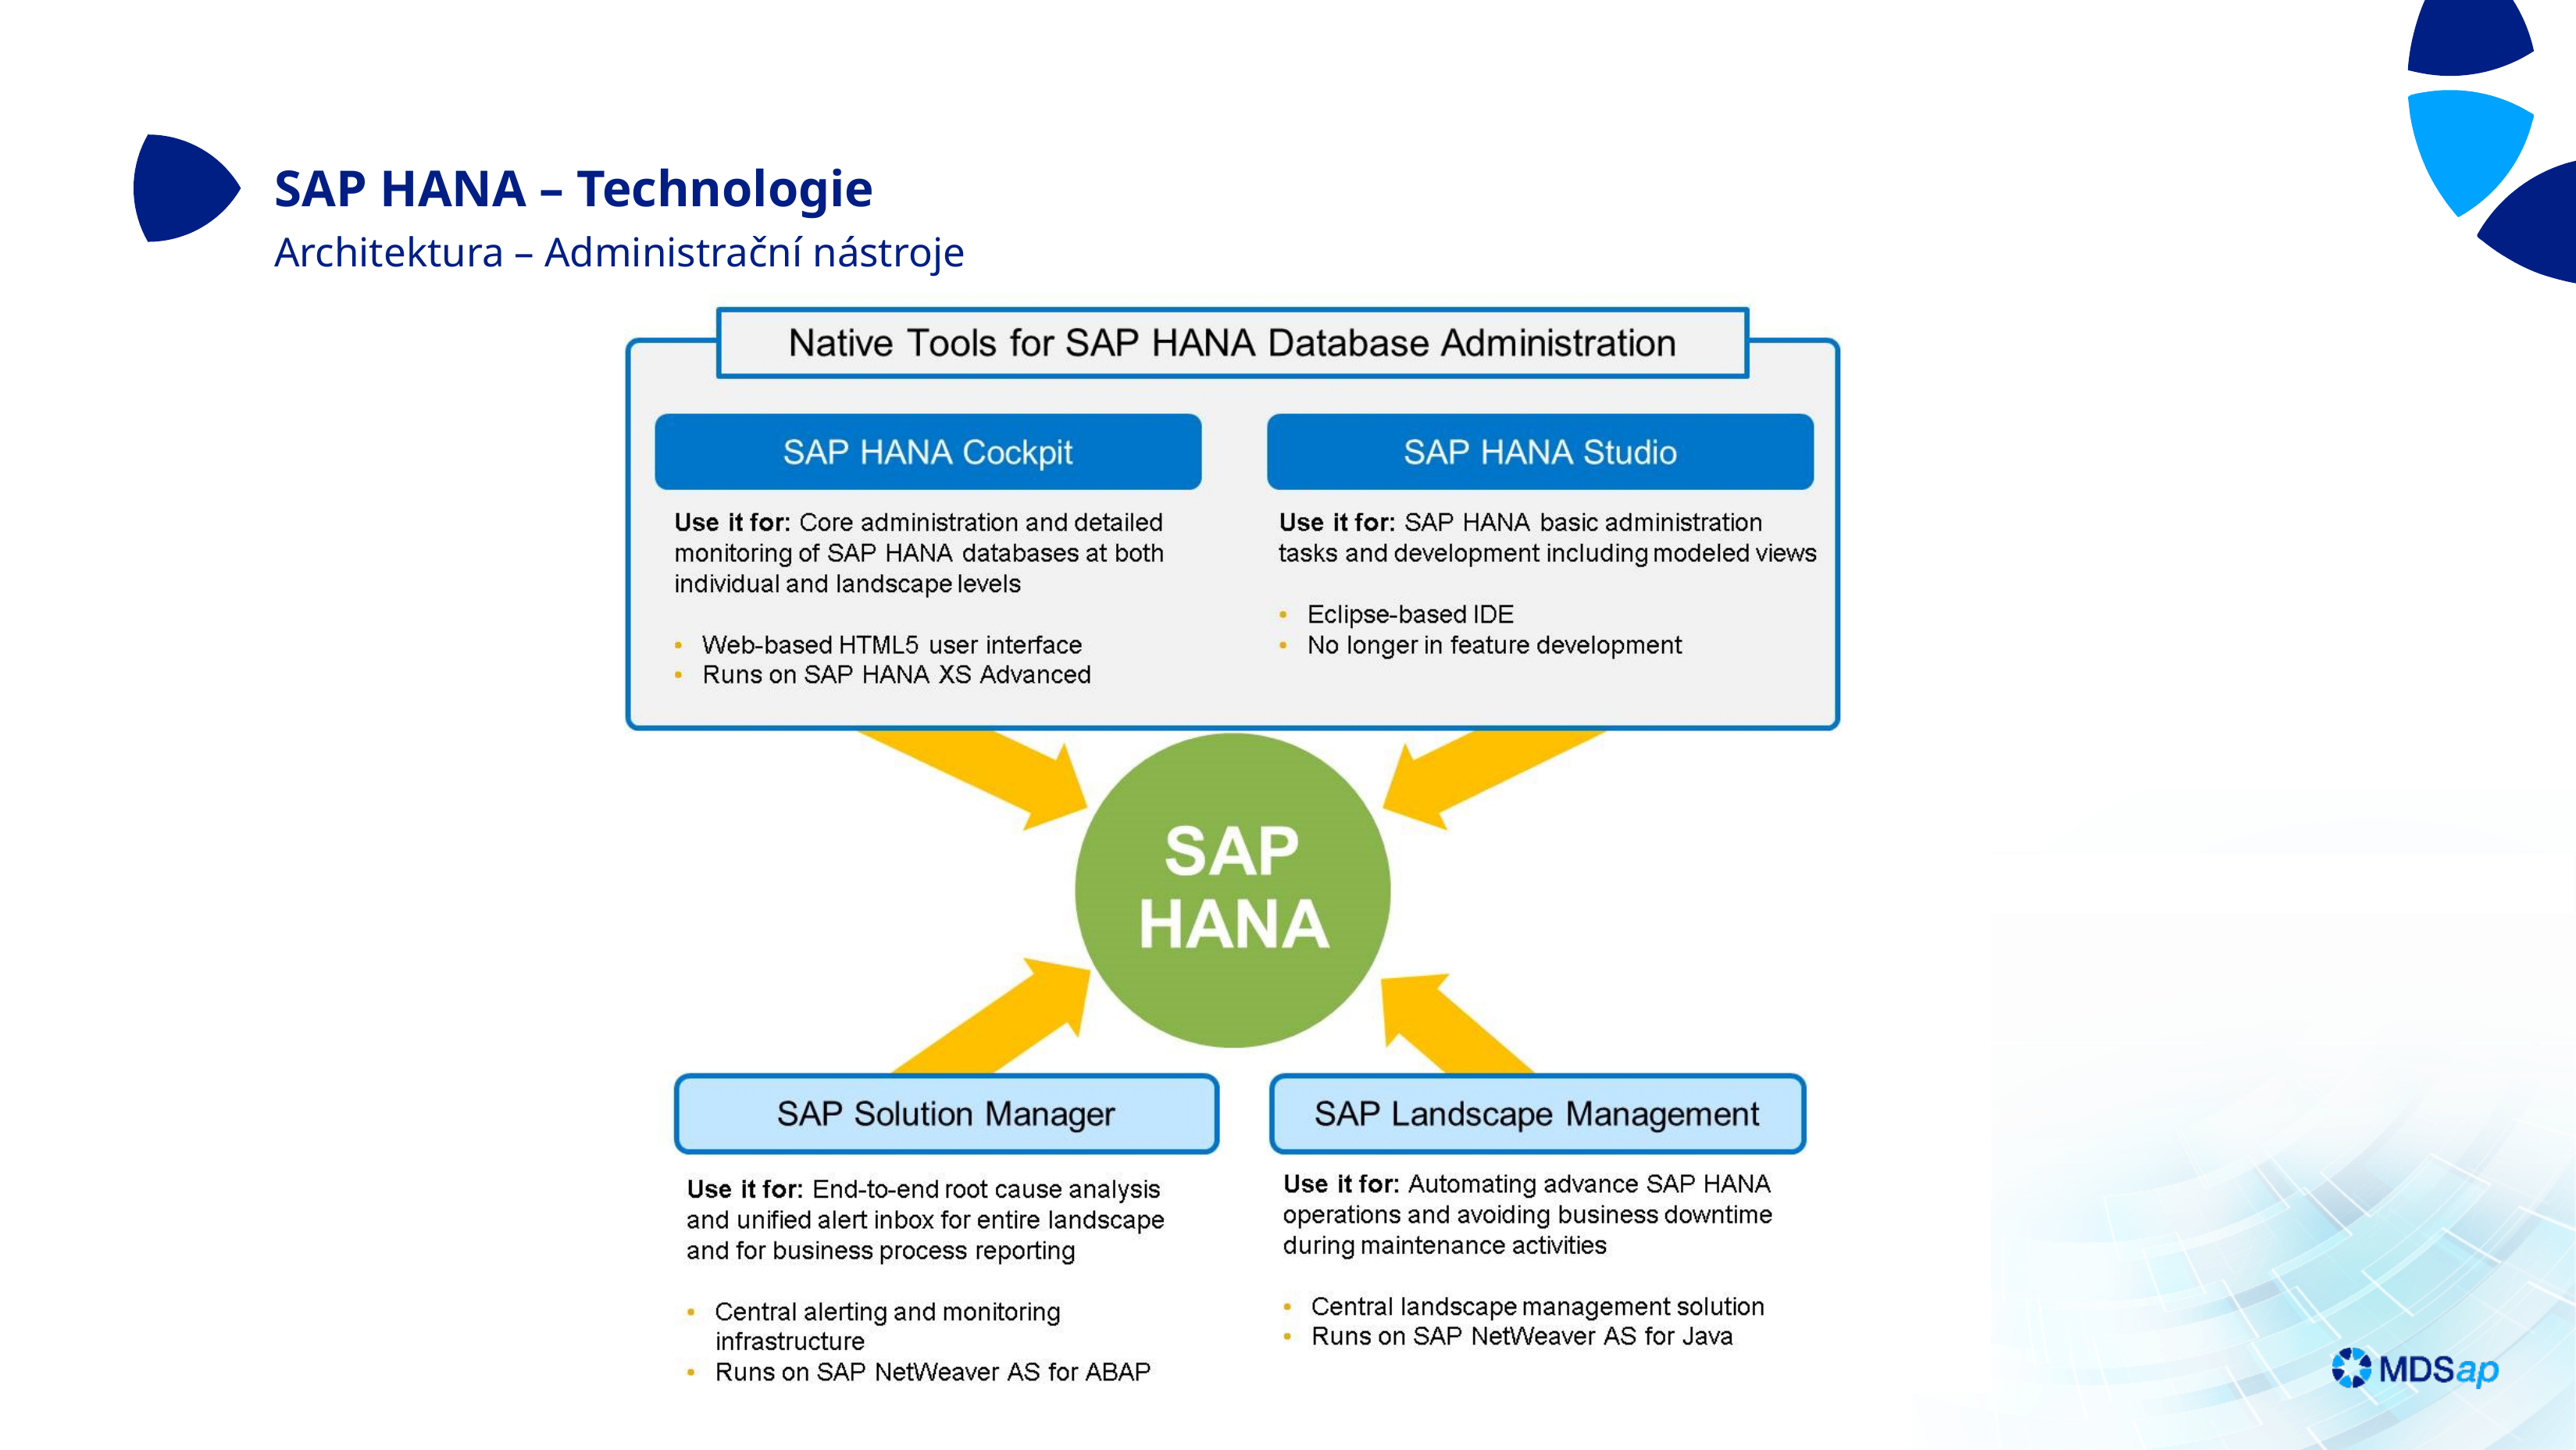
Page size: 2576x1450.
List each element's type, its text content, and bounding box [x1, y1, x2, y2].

picture [473, 283, 2576, 1450]
list Architektura – Administrační nástroje [262, 227, 2275, 305]
list SAP HANA – Technologie [262, 158, 2275, 217]
